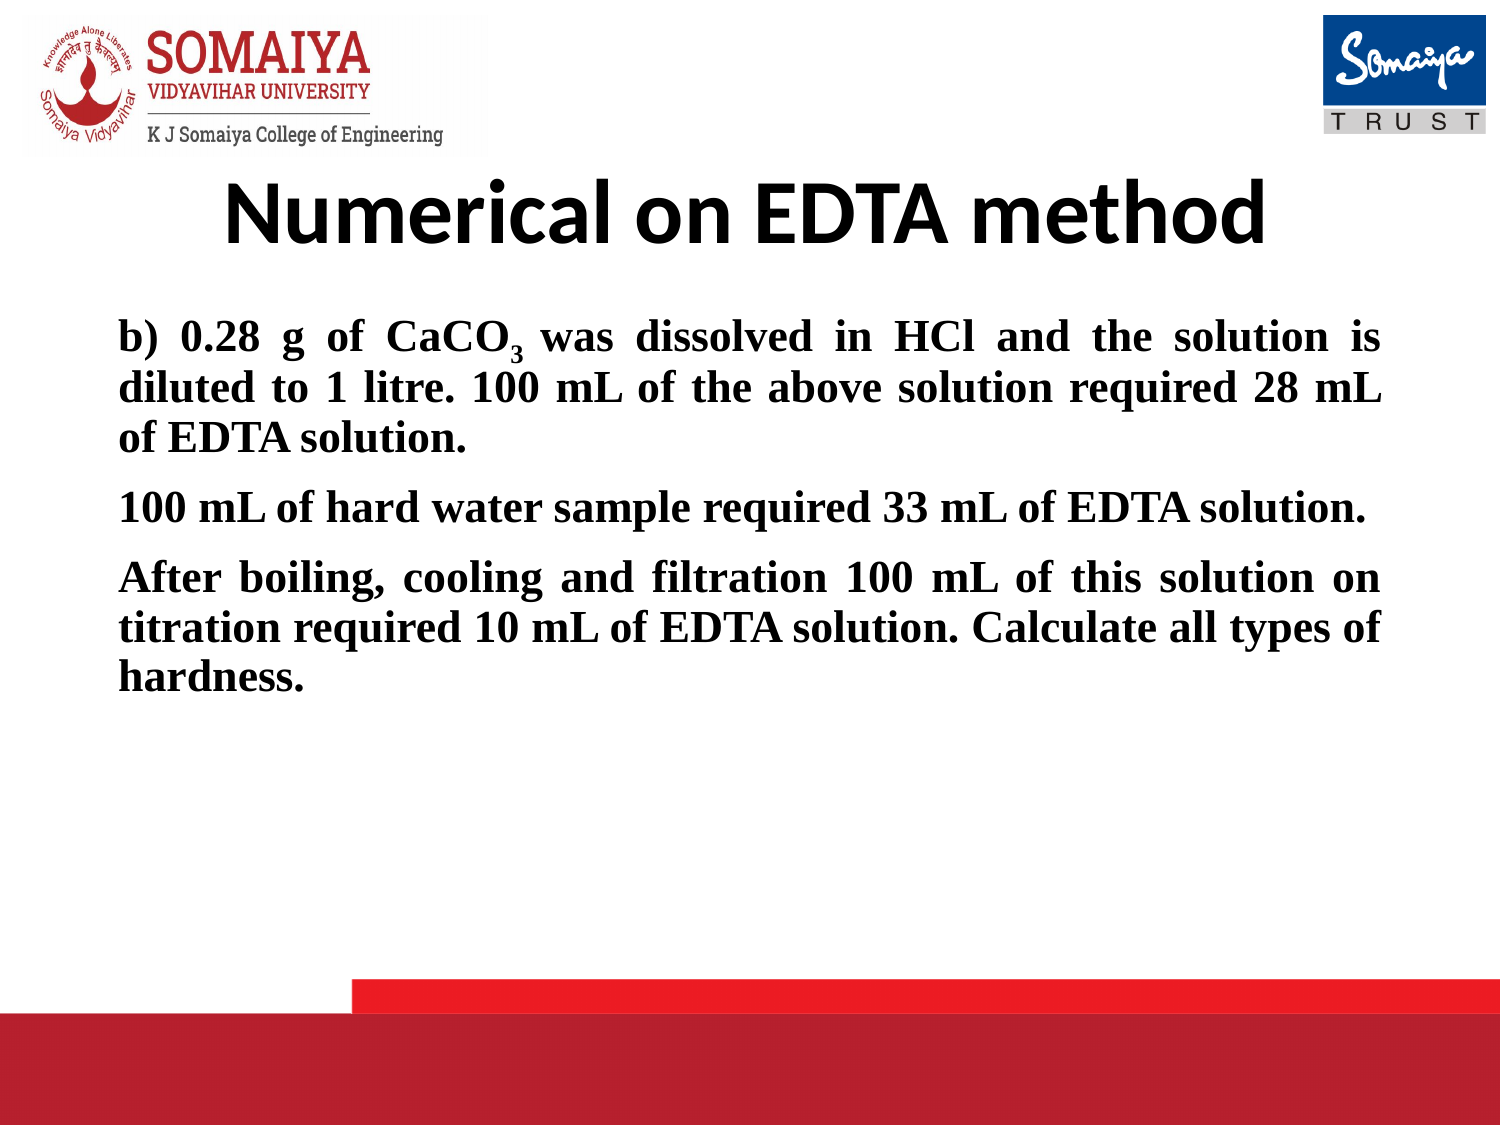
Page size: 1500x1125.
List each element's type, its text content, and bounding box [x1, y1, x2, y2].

title Numerical on EDTA method [99, 125, 1394, 303]
picture [1323, 15, 1486, 134]
picture [22, 15, 488, 157]
picture [0, 980, 1500, 1125]
list b) 0.28 g of CaCO3 was dissolved in HCl and the solution is diluted to 1 litre. 100 mL of the above solution required 28 mL of EDTA solution. 100 mL of hard water sample required 33 mL of EDTA solution. After boiling, cooling and filtration 100 mL of this solution on titration required 10 mL of EDTA solution. Calculate all types of hardness. [103, 299, 1397, 900]
